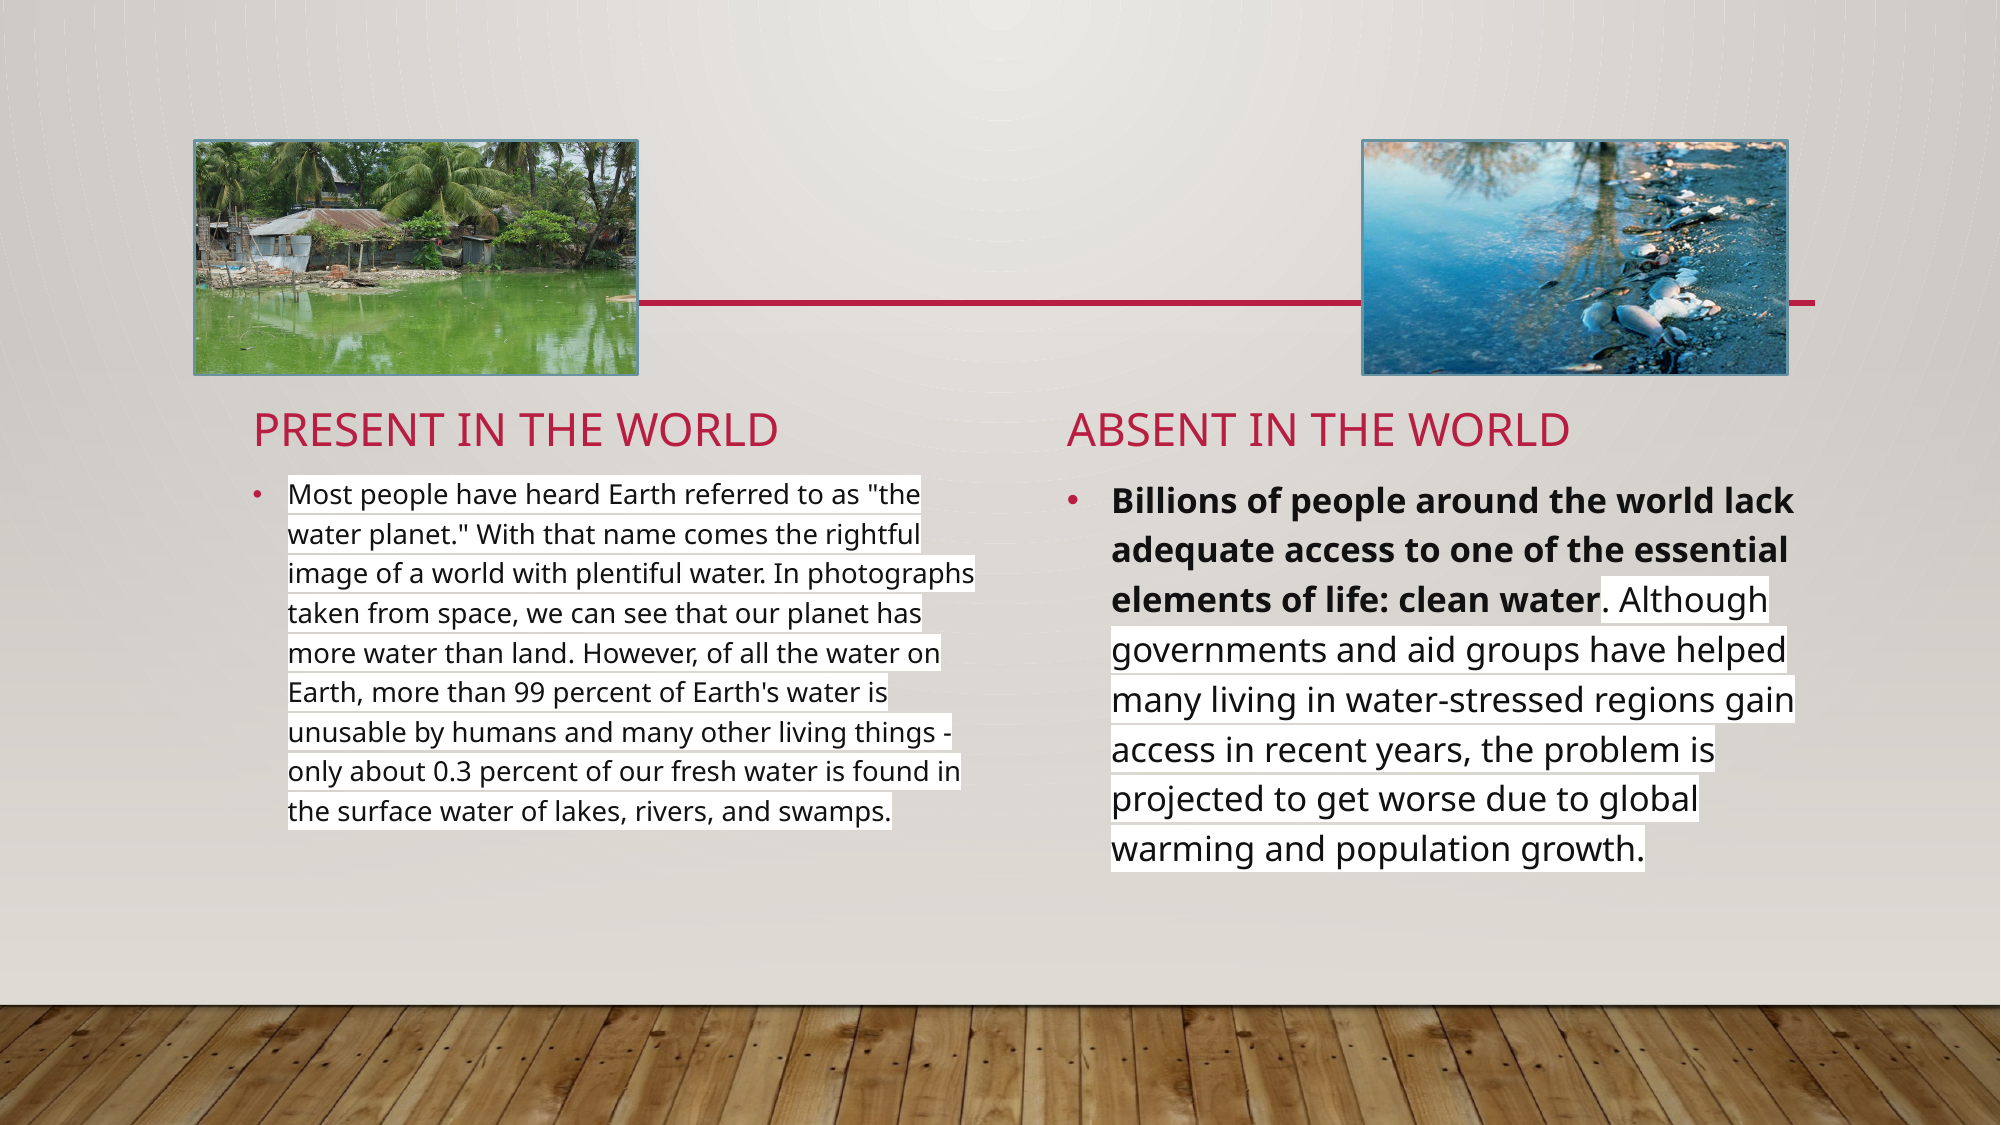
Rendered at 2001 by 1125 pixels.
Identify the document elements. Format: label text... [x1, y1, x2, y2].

picture [0, 1005, 2000, 1125]
list Present in the world [237, 331, 1000, 463]
text_box [1361, 139, 1789, 376]
list Absent in the world [1051, 331, 1814, 462]
text_box [193, 139, 639, 376]
list Billions of people around the world lack adequate access to one of the essential elements of life: clean water. Although governments and aid groups have helped many living in water-stressed regions gain access in recent years, the problem is projected to get worse due to global warming and population growth. [1051, 462, 1814, 896]
list Most people have heard Earth referred to as "the water planet." With that name comes the rightful image of a world with plentiful water. In photographs taken from space, we can see that our planet has more water than land. However, of all the water on Earth, more than 99 percent of Earth's water is unusable by humans and many other living things - only about 0.3 percent of our fresh water is found in the surface water of lakes, rivers, and swamps. [237, 463, 1000, 898]
title Water [237, 131, 1814, 306]
